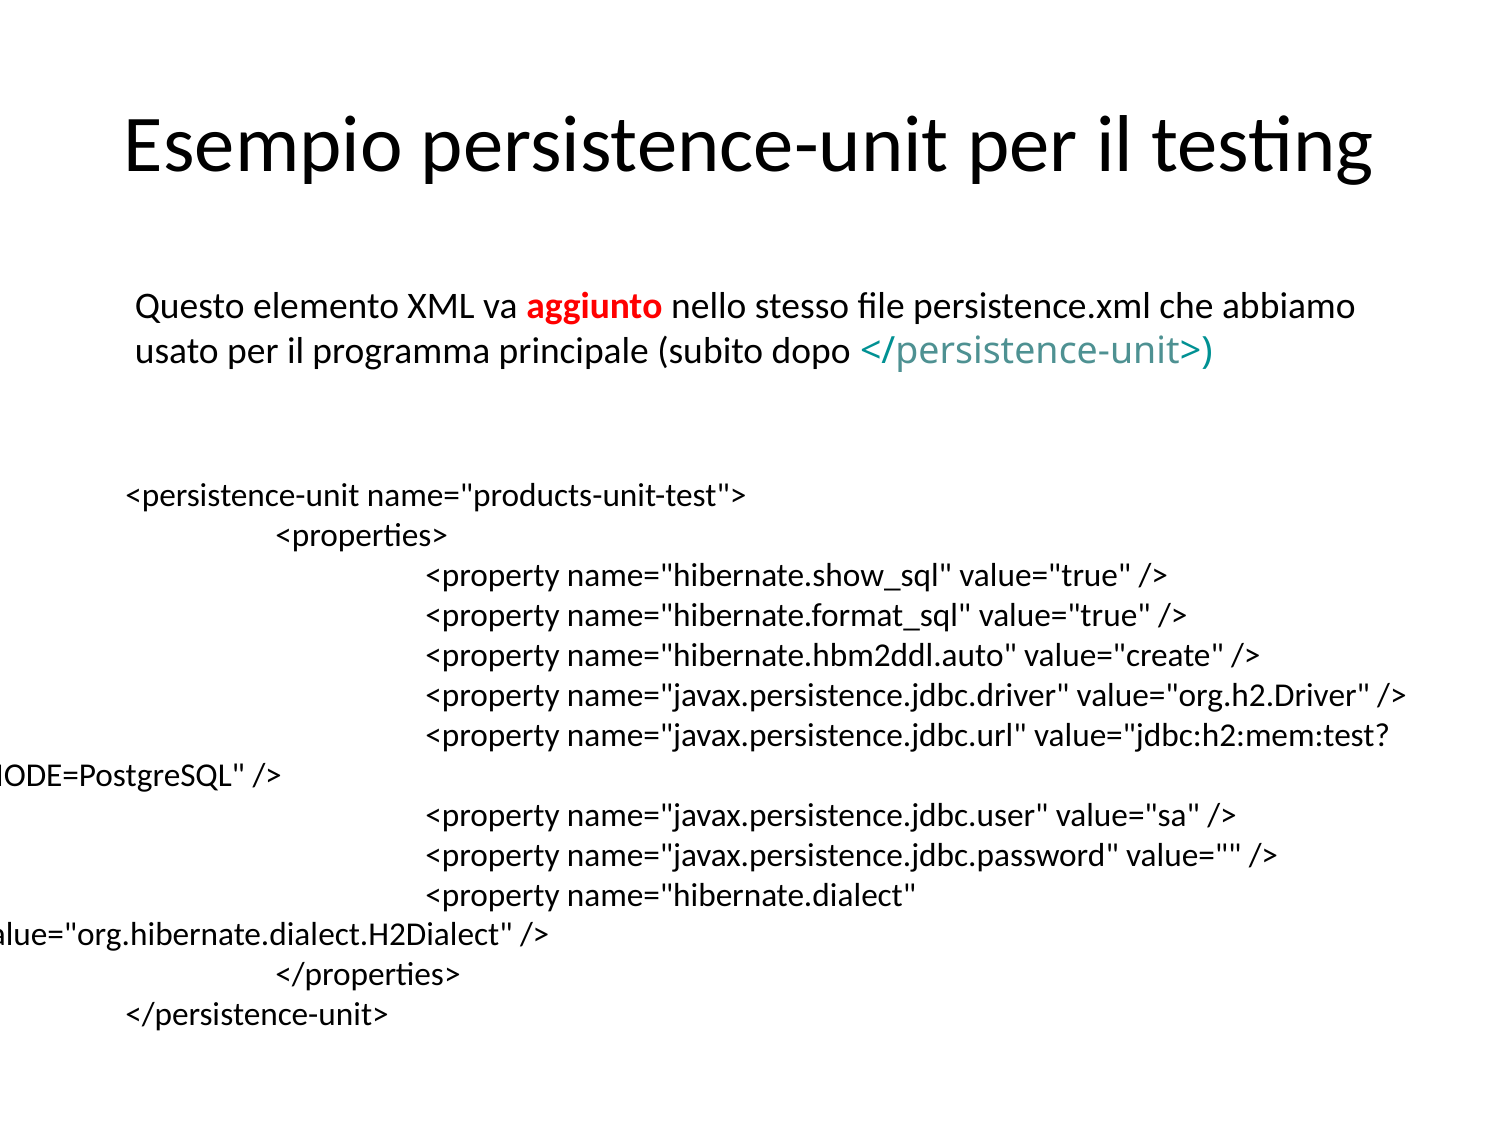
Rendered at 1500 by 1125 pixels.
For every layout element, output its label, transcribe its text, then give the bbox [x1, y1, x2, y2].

text_box Questo elemento XML va aggiunto nello stesso file persistence.xml che abbiamo usato per il programma principale (subito dopo </persistence-unit>) [119, 273, 1380, 424]
title Esempio persistence-unit per il testing [75, 45, 1425, 233]
text_box <persistence-unit name="products-unit-test"> <properties> <property name="hibernate.show_sql" value="true" /> <property name="hibernate.format_sql" value="true" /> <property name="hibernate.hbm2ddl.auto" value="create" /> <property name="javax.persistence.jdbc.driver" value="org.h2.Driver" /> <property name="javax.persistence.jdbc.url" value="jdbc:h2:mem:test?MODE=PostgreSQL" /> <property name="javax.persistence.jdbc.user" value="sa" /> <property name="javax.persistence.jdbc.password" value="" /> <property name="hibernate.dialect" value="org.hibernate.dialect.H2Dialect" /> </properties> </persistence-unit> [0, 466, 1500, 1080]
